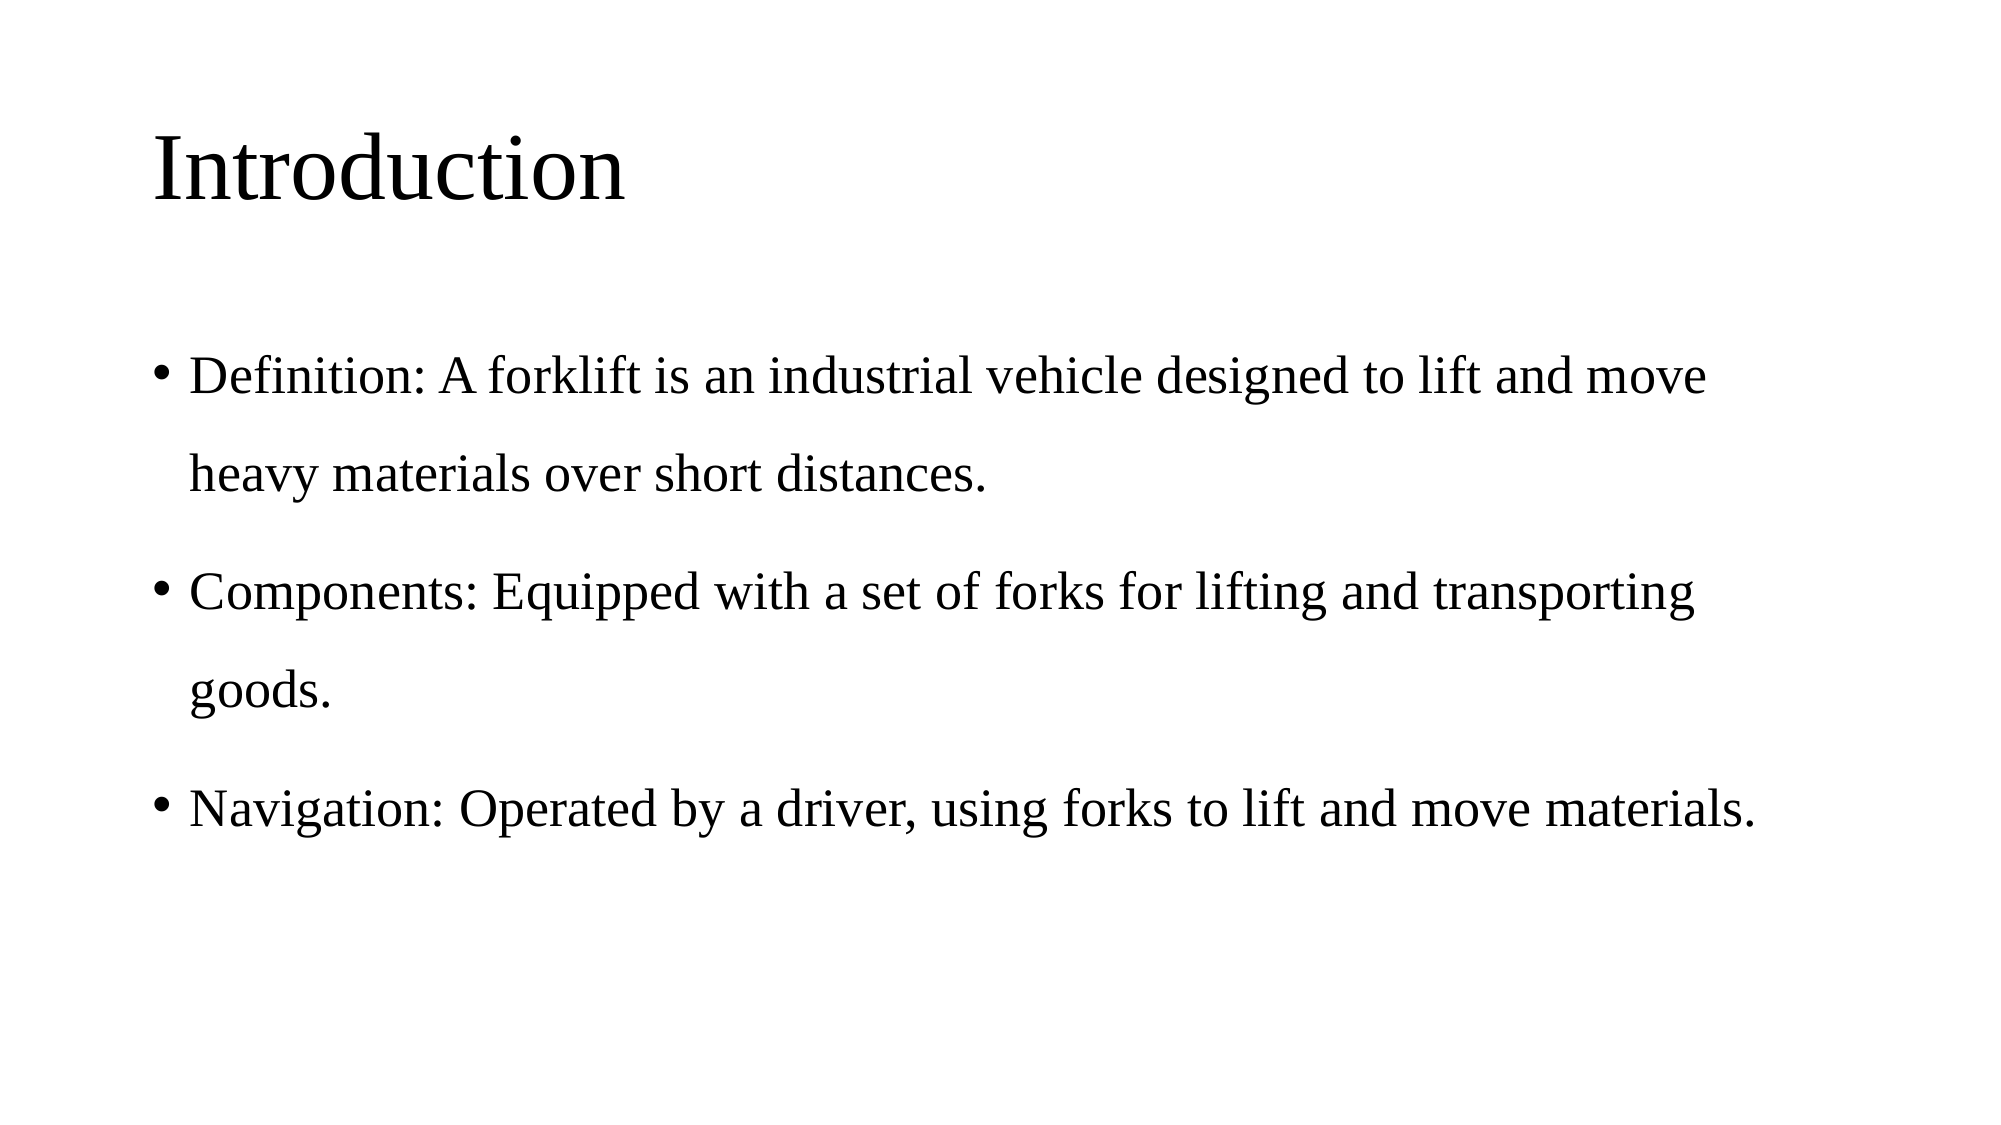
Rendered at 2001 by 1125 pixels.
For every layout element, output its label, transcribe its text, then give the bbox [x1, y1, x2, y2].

list Definition: A forklift is an industrial vehicle designed to lift and move heavy materials over short distances. Components: Equipped with a set of forks for lifting and transporting goods. Navigation: Operated by a driver, using forks to lift and move materials. [137, 299, 1863, 1014]
title Introduction [137, 59, 1863, 278]
